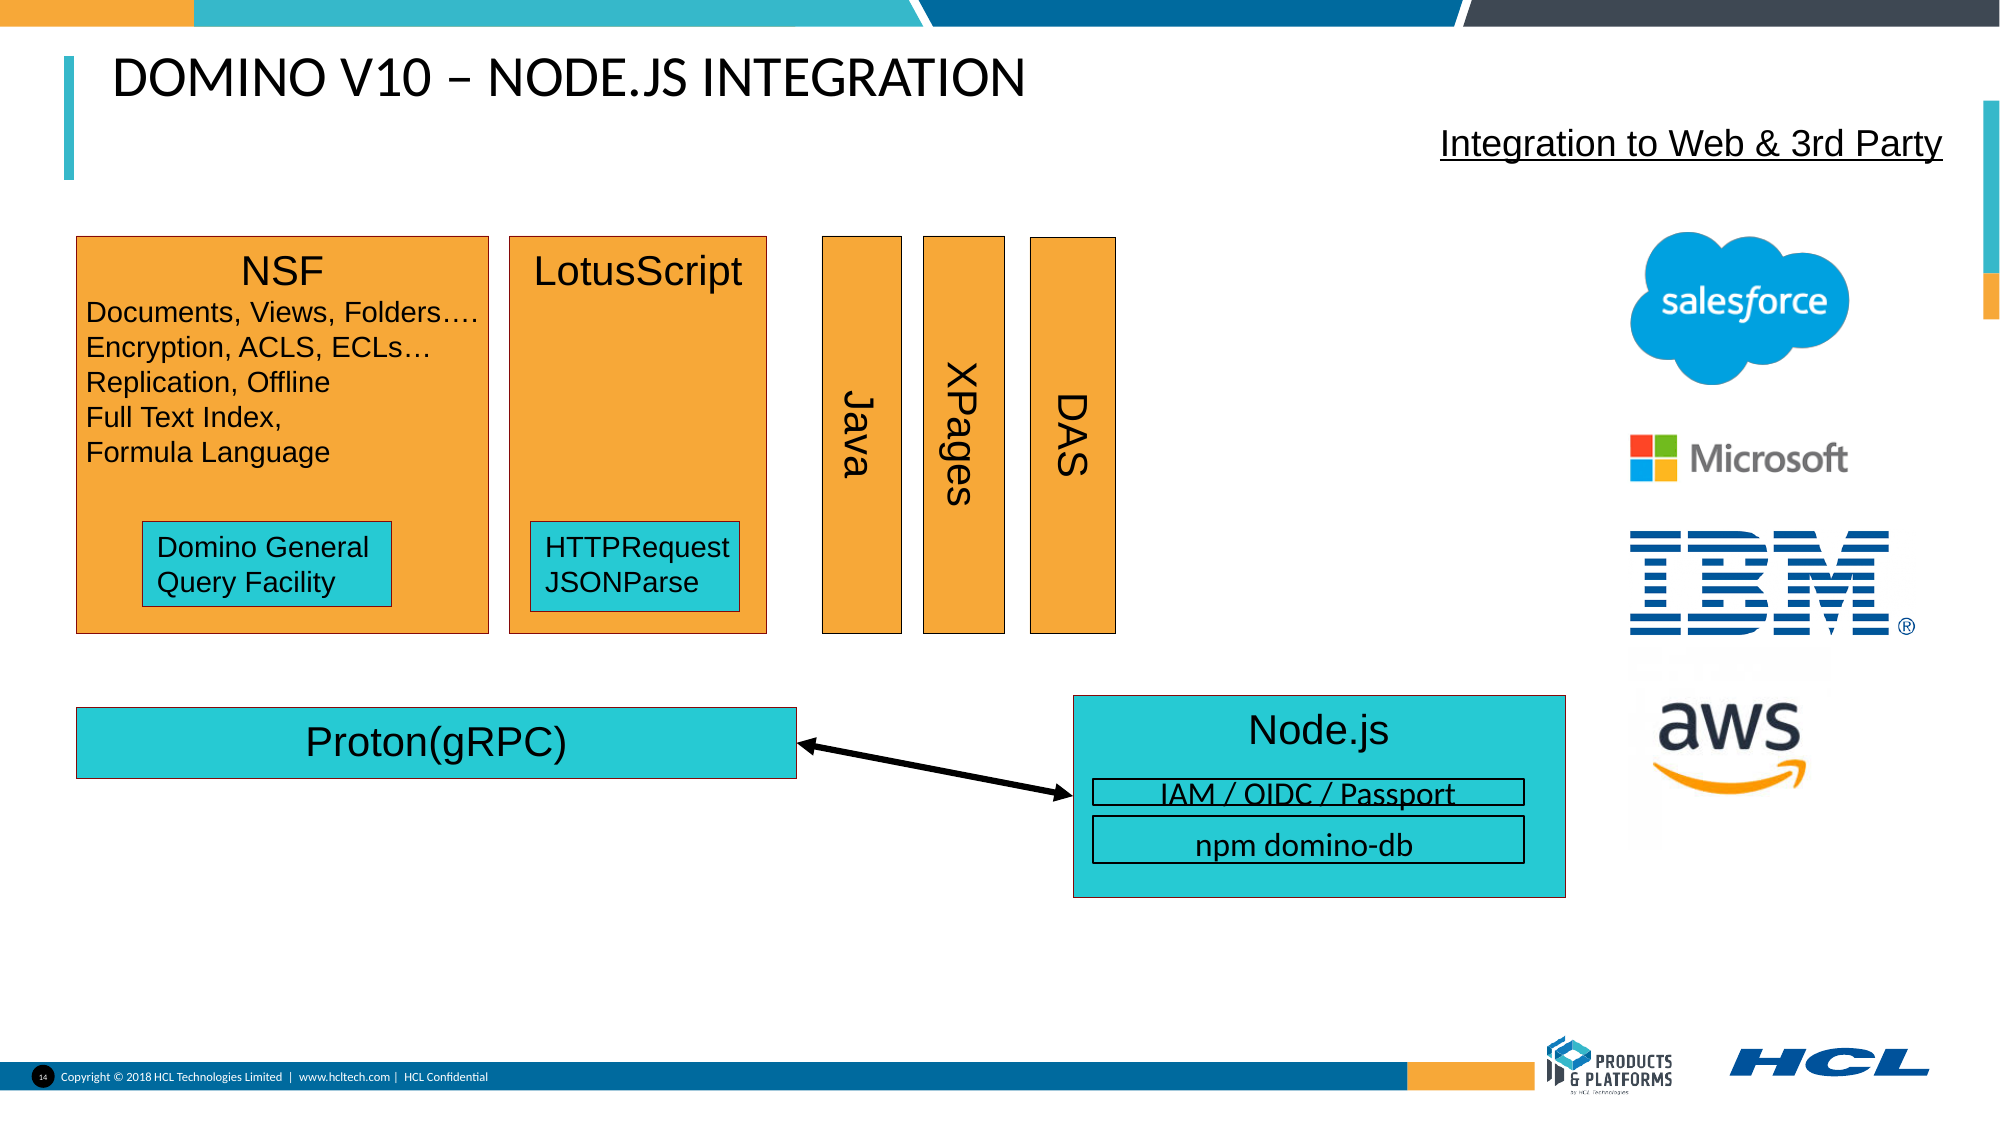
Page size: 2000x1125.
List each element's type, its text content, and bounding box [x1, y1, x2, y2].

title Domino V10 – Node.js Integration [76, 33, 1933, 113]
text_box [1072, 694, 1566, 898]
text_box Integration to Web & 3rd Party [1425, 111, 2000, 172]
text_box Proton(gRPC) [76, 707, 797, 779]
text_box XPages [923, 235, 1005, 633]
text_box DAS [1029, 237, 1115, 634]
picture [1547, 1035, 1672, 1095]
text_box Domino General Query Facility [141, 521, 391, 607]
picture [1597, 230, 1917, 637]
text_box Java [821, 235, 902, 633]
text_box LotusScript [509, 235, 767, 633]
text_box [796, 742, 1074, 797]
text_box NSF Documents, Views, Folders…. Encryption, ACLS, ECLs… Replication, Offline Full Text Index, Formula Language [76, 235, 489, 633]
text_box HTTPRequest JSONParse [530, 521, 740, 611]
picture [1628, 646, 1831, 850]
